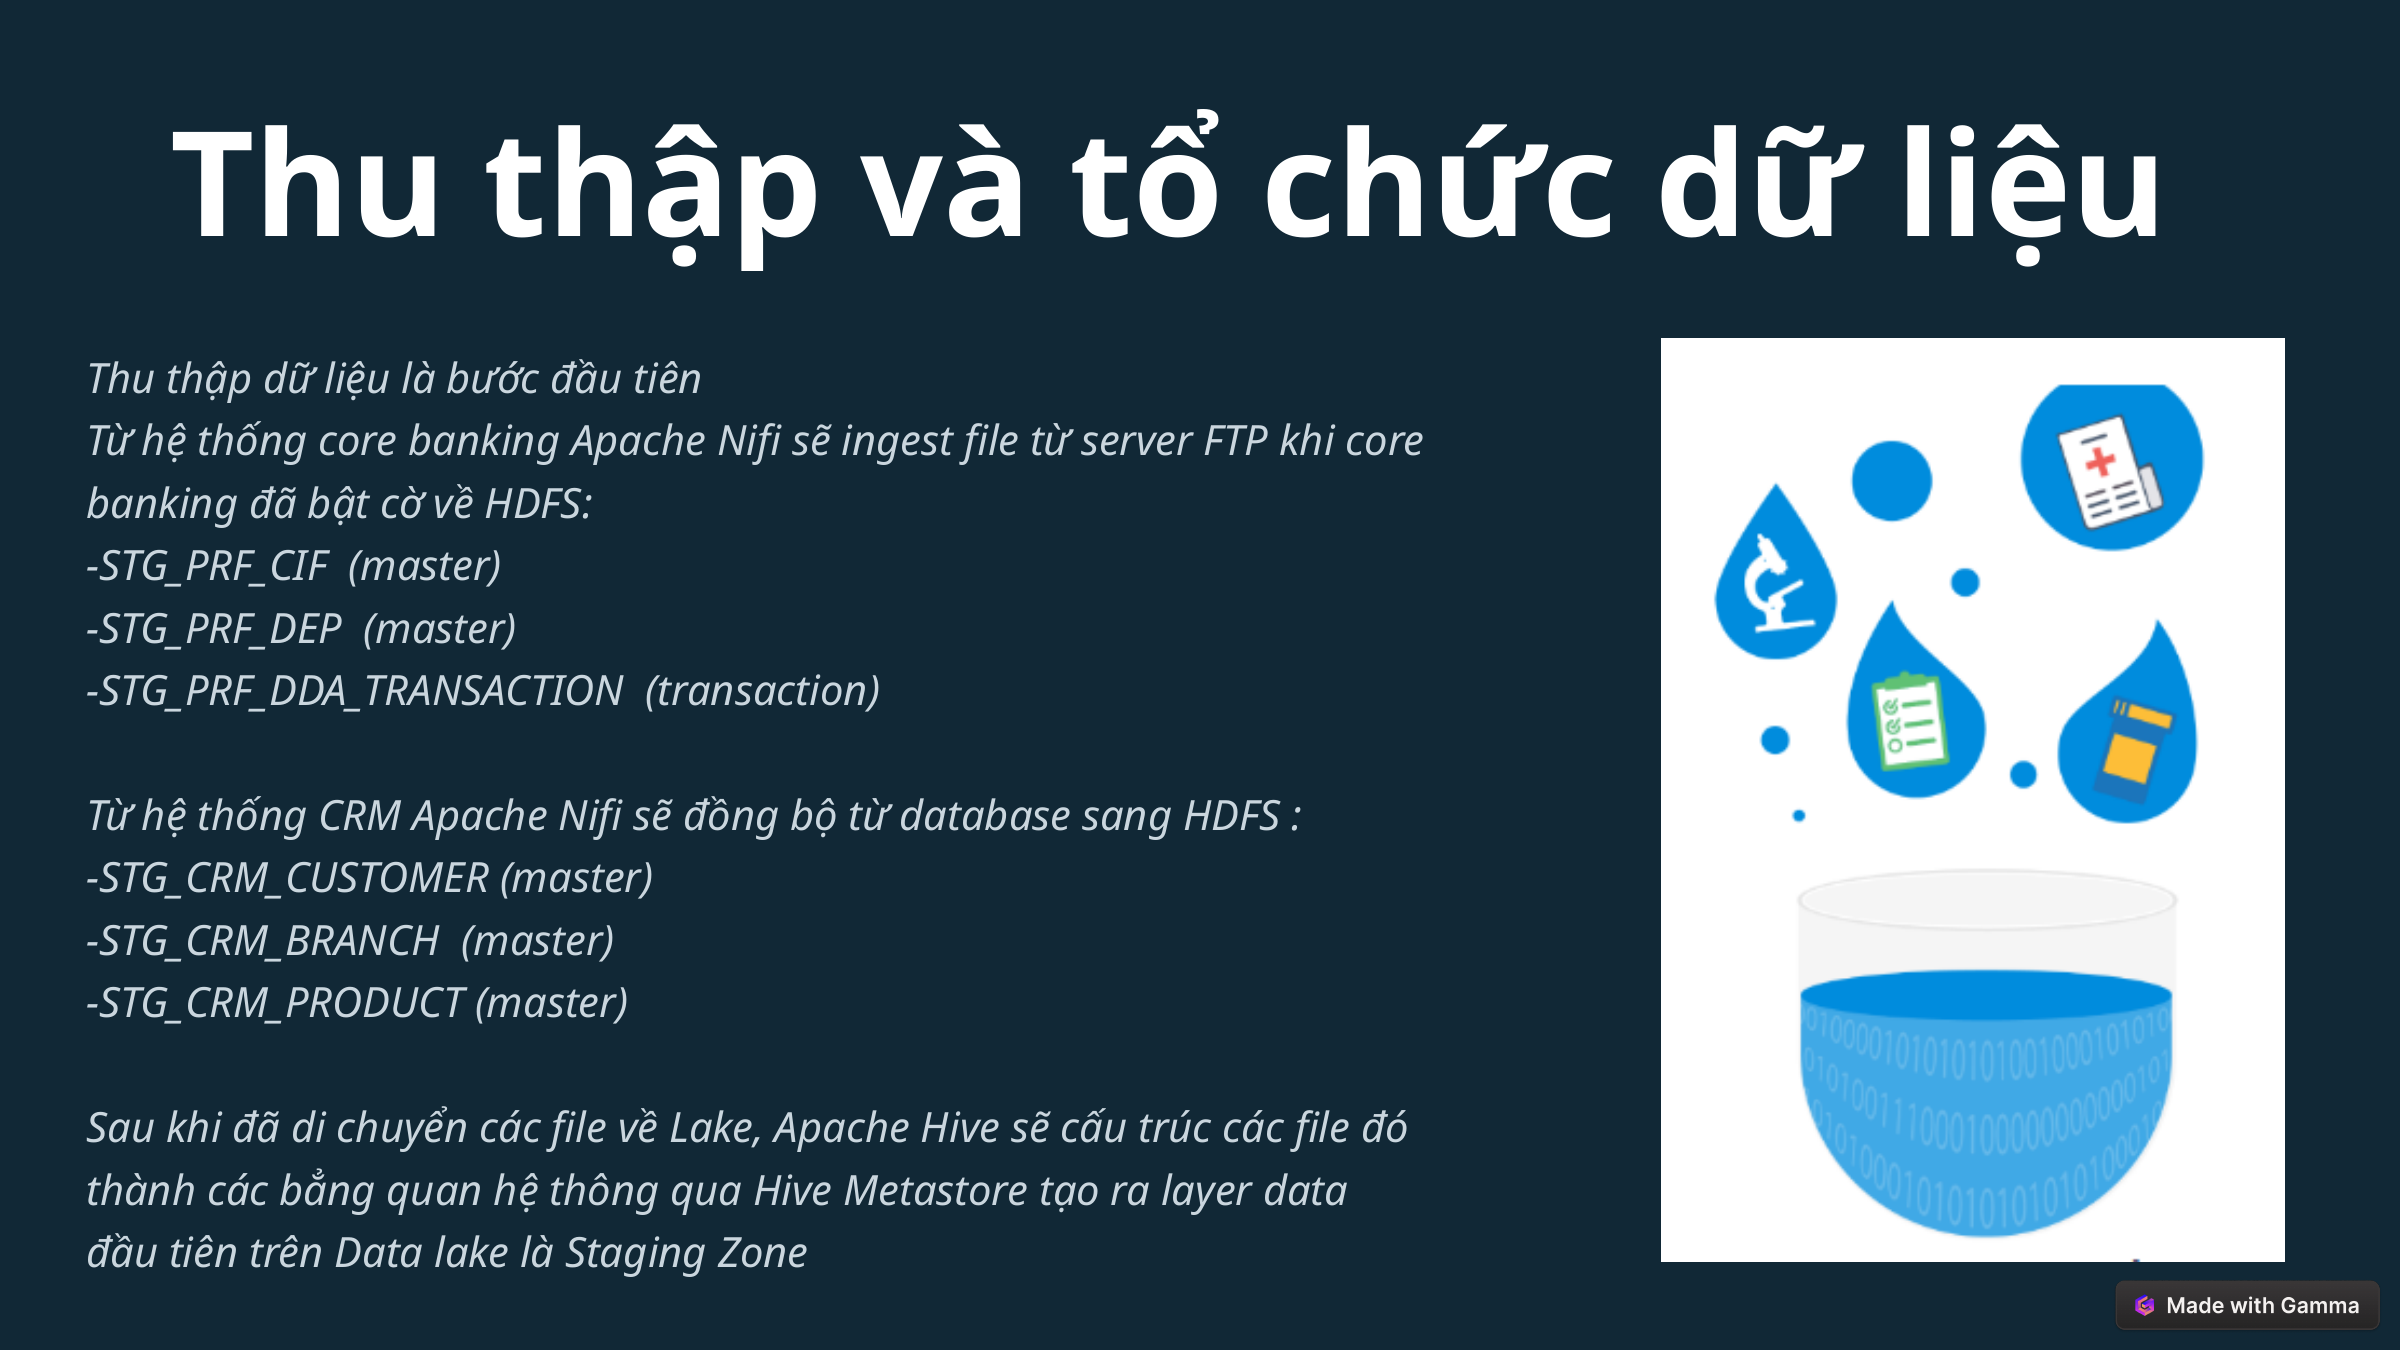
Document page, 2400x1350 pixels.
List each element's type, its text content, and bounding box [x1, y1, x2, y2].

text_box Thu thập dữ liệu là bước đầu tiên Từ hệ thống core banking Apache Nifi sẽ ingest file từ server FTP khi core banking đã bật cờ về HDFS: -STG_PRF_CIF (master) -STG_PRF_DEP (master) -STG_PRF_DDA_TRANSACTION (transaction) Từ hệ thống CRM Apache Nifi sẽ đồng bộ từ database sang HDFS : -STG_CRM_CUSTOMER (master) -STG_CRM_BRANCH (master) -STG_CRM_PRODUCT (master) Sau khi đã di chuyển các file về Lake, Apache Hive sẽ cấu trúc các file đó thành các bẳng quan hệ thông qua Hive Metastore tạo ra layer data đầu tiên trên Data lake là Staging Zone [86, 338, 1429, 1322]
picture [2106, 1271, 2389, 1339]
picture [1661, 338, 2285, 1262]
text_box Thu thập và tổ chức dữ liệu [127, 151, 2211, 305]
